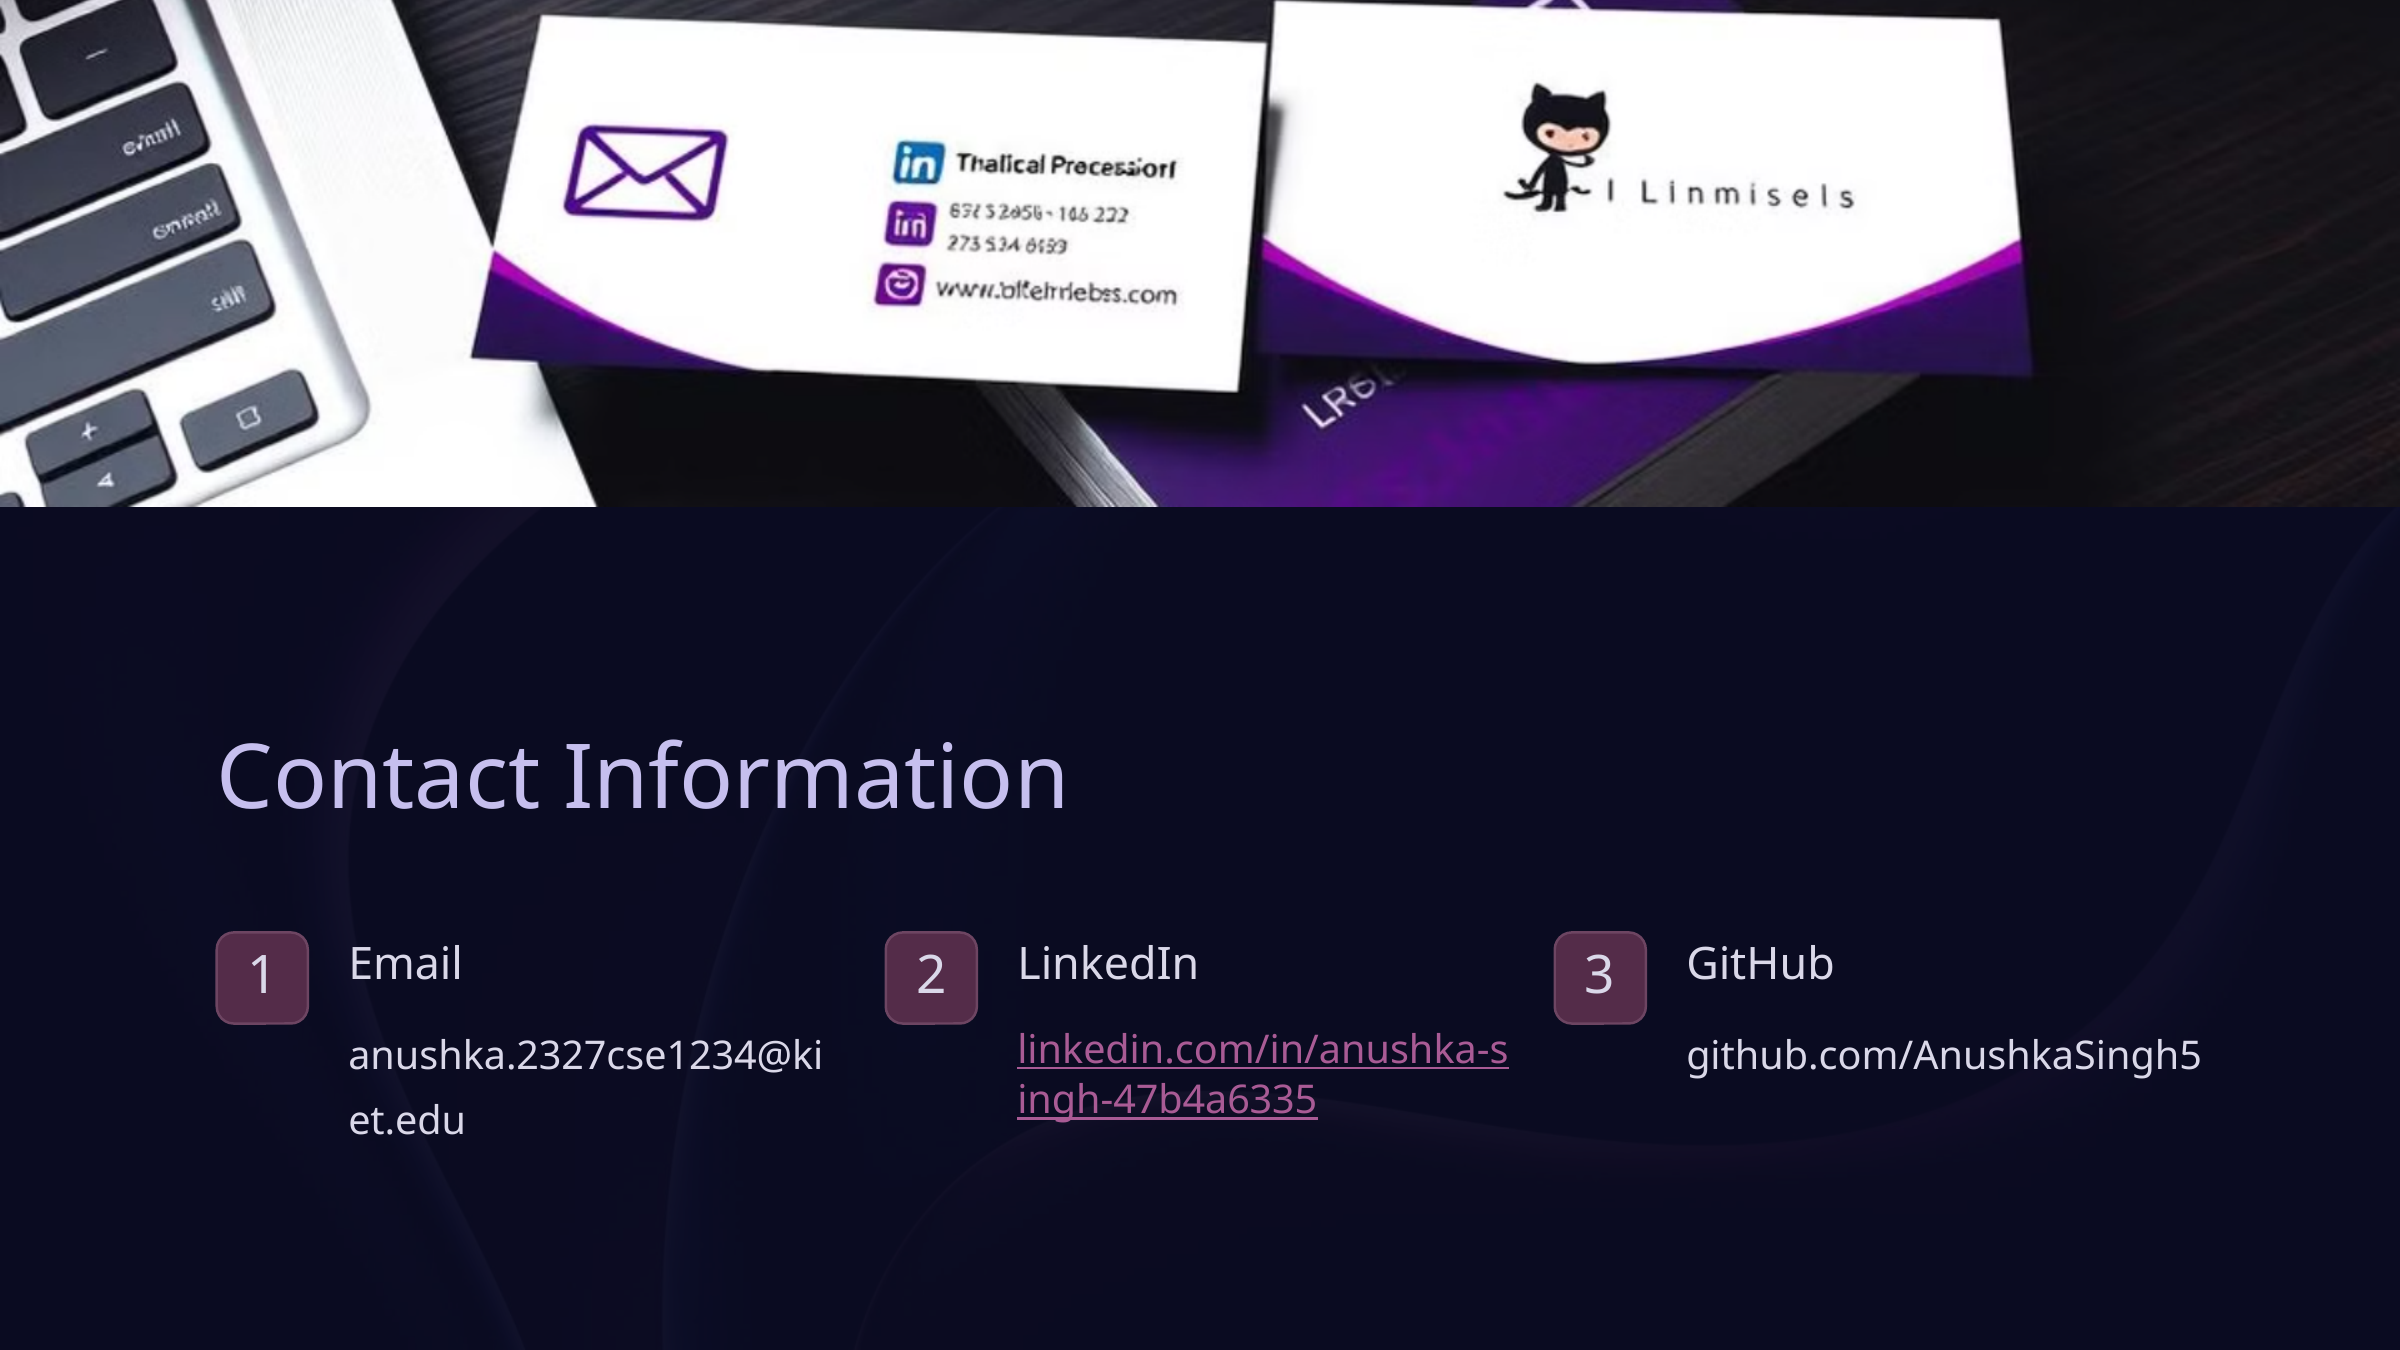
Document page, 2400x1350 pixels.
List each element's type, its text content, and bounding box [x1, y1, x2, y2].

text_box Contact Information [216, 713, 1117, 827]
text_box [1554, 932, 1646, 1024]
text_box 1 [252, 950, 273, 1005]
text_box 3 [1584, 950, 1616, 1005]
text_box linkedin.com/in/anushka-singh-47b4a6335 [1017, 1012, 1515, 1143]
text_box 2 [915, 950, 948, 1005]
picture [0, 0, 2400, 507]
text_box Email [348, 932, 799, 989]
text_box LinkedIn [1017, 932, 1468, 989]
text_box anushka.2327cse1234@kiet.edu [348, 1012, 846, 1143]
text_box [885, 932, 977, 1024]
text_box [216, 932, 308, 1024]
text_box GitHub [1686, 932, 2137, 989]
text_box github.com/AnushkaSingh5 [1686, 1012, 2184, 1078]
